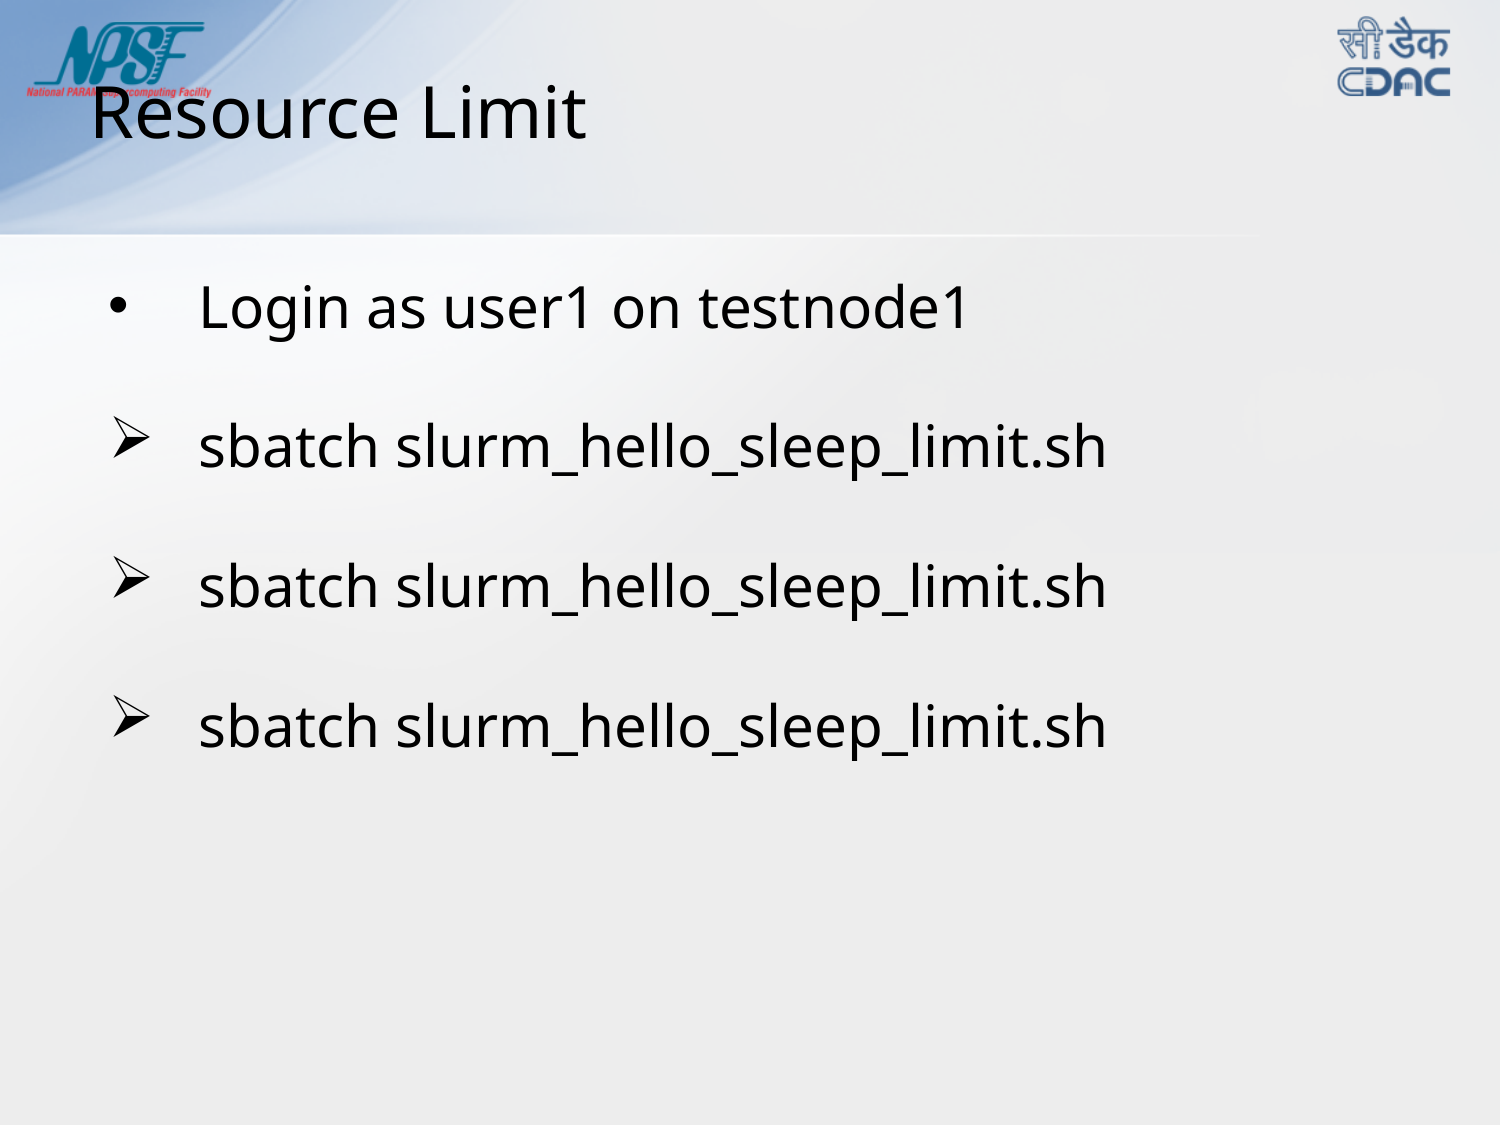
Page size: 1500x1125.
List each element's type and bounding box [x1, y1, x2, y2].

list [75, 262, 1425, 1005]
picture [0, 12, 1500, 1125]
title [75, 58, 1425, 247]
